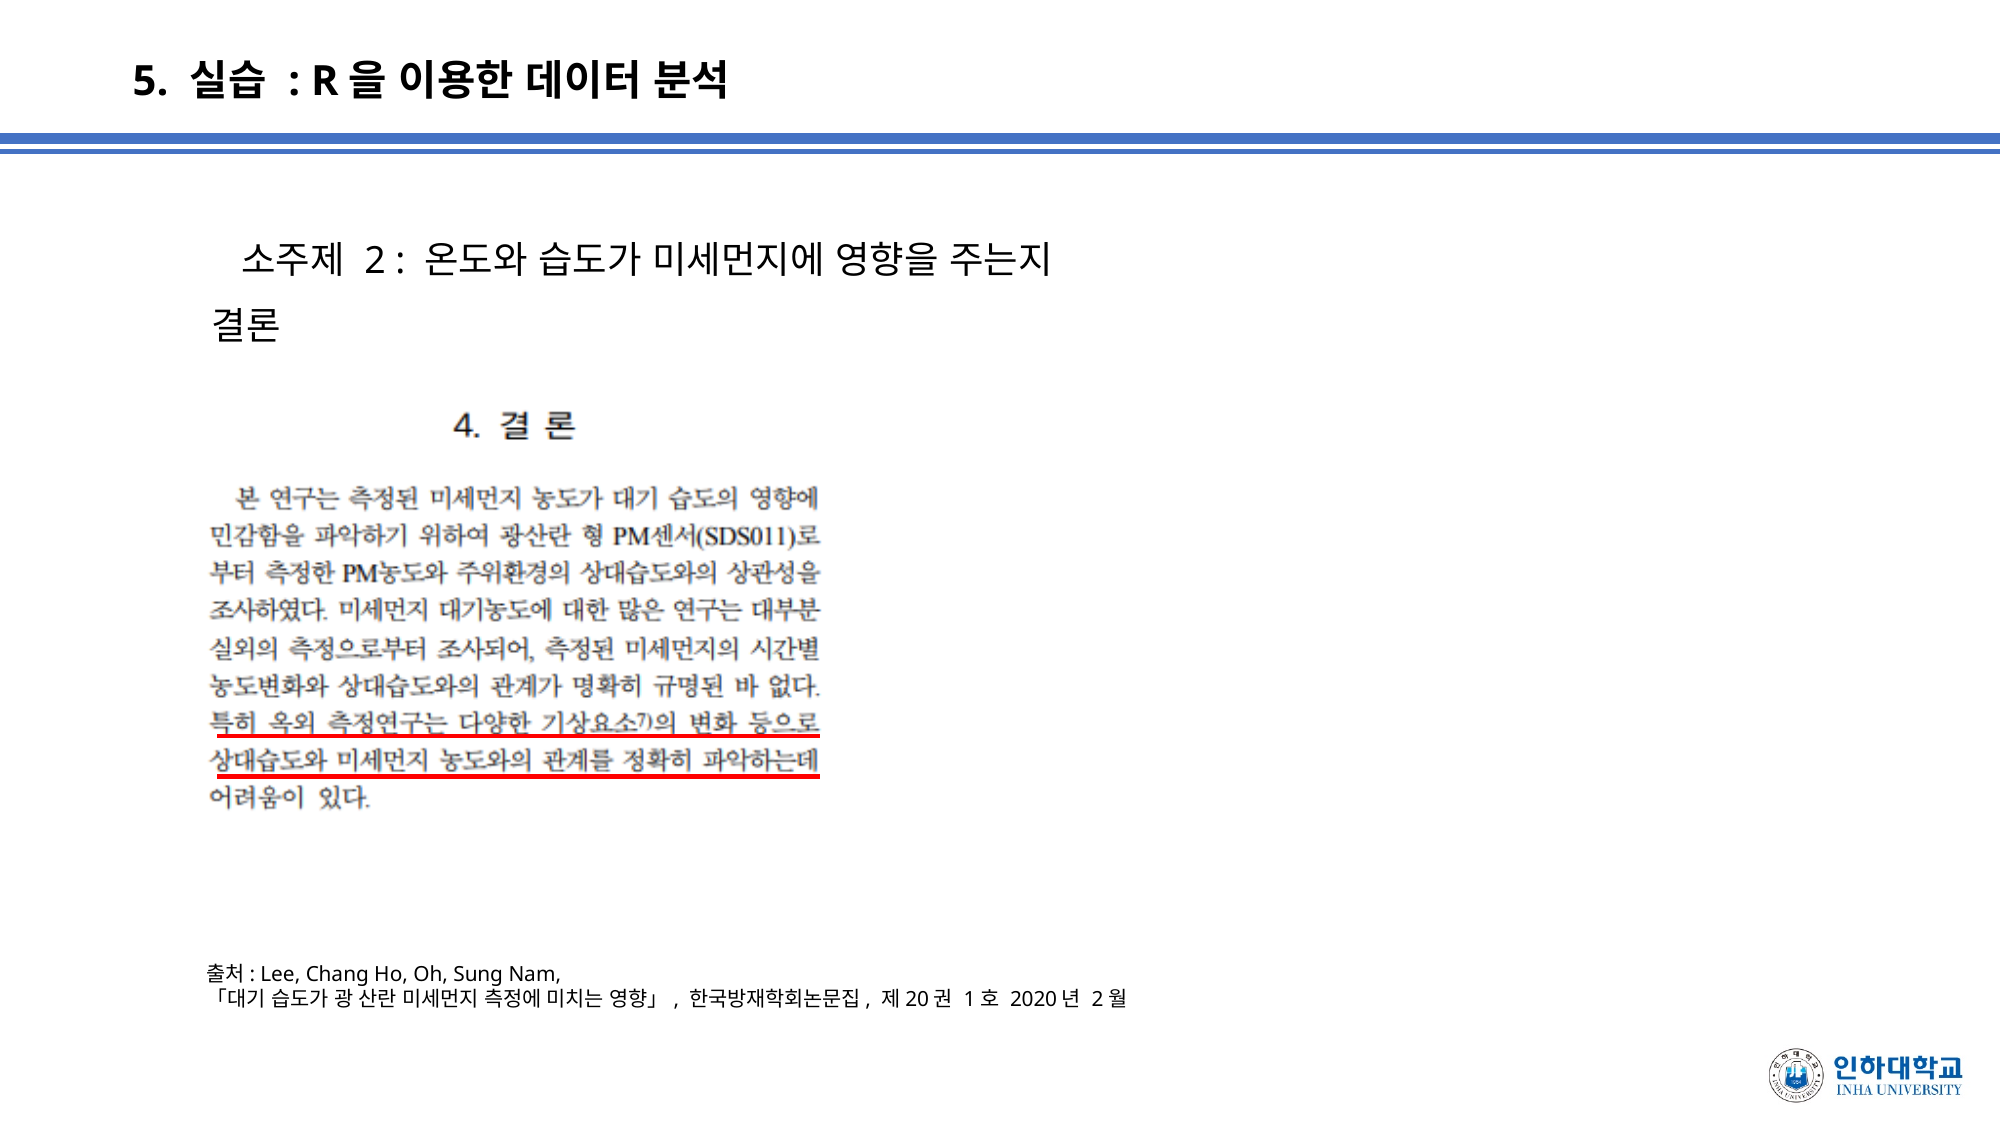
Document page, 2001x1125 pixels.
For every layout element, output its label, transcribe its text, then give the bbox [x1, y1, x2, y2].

text_box 5. 실습 : R을 이용한 데이터 분석 [107, 46, 746, 112]
text_box 소주제 2 : 온도와 습도가 미세먼지에 영향을 주는지 [226, 228, 1068, 334]
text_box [0, 138, 2000, 152]
picture [1761, 1033, 1971, 1117]
text_box 결론 [197, 294, 307, 355]
picture [191, 389, 876, 821]
text_box 출처: Lee, Chang Ho, Oh, Sung Nam, 「대기 습도가 광 산란 미세먼지 측정에 미치는 영향」, 한국방재학회논문집, 제20권 1호 2020년 2월 [191, 953, 1924, 1019]
